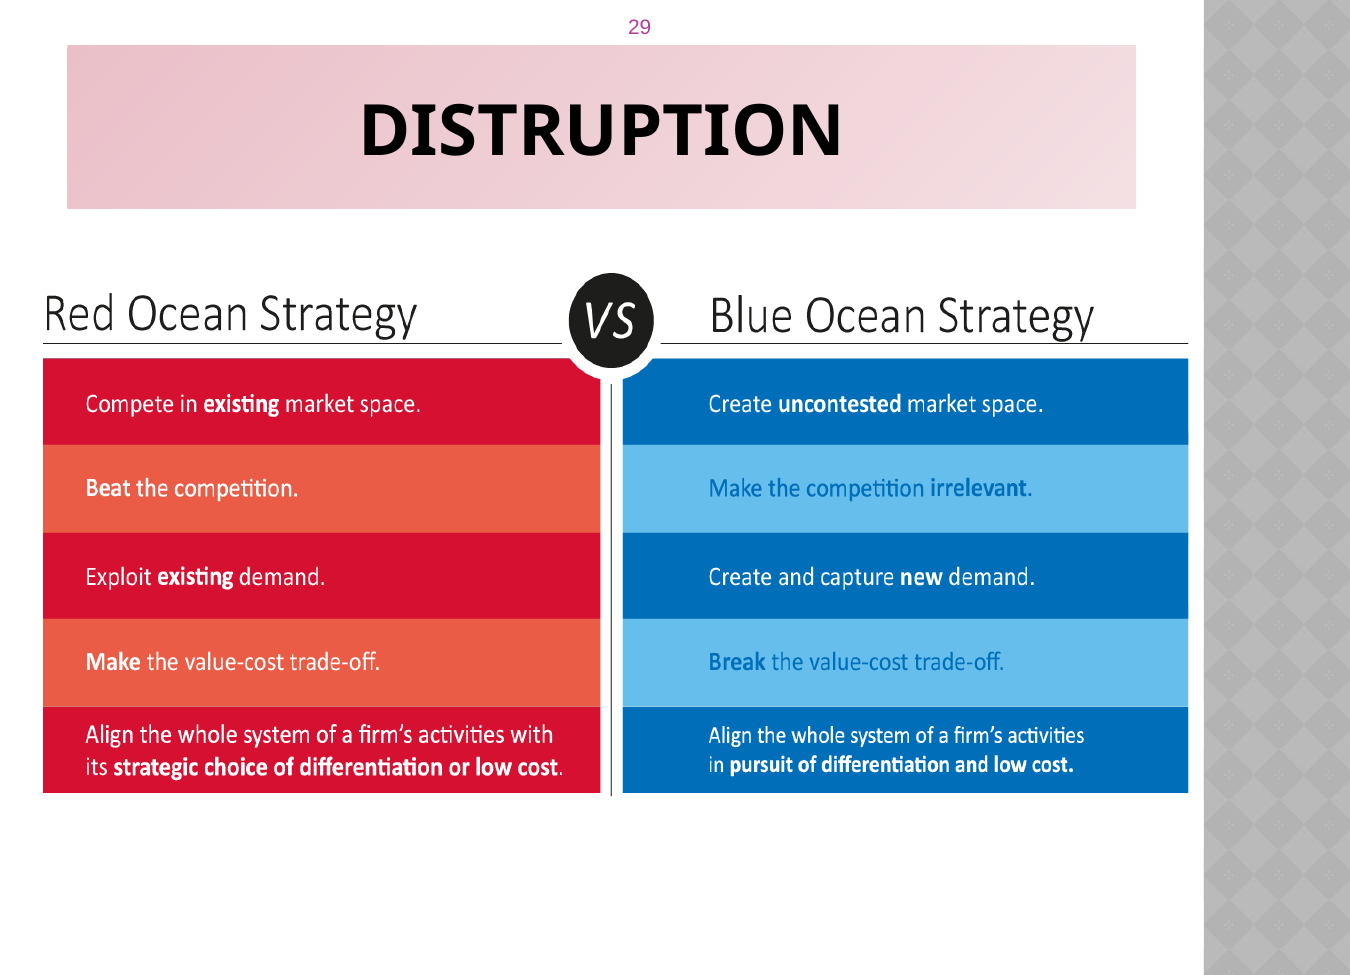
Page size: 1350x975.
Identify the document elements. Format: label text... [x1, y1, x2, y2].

picture [32, 248, 1201, 812]
title distruption [67, 45, 1137, 209]
slide_number 29 [564, 5, 651, 39]
